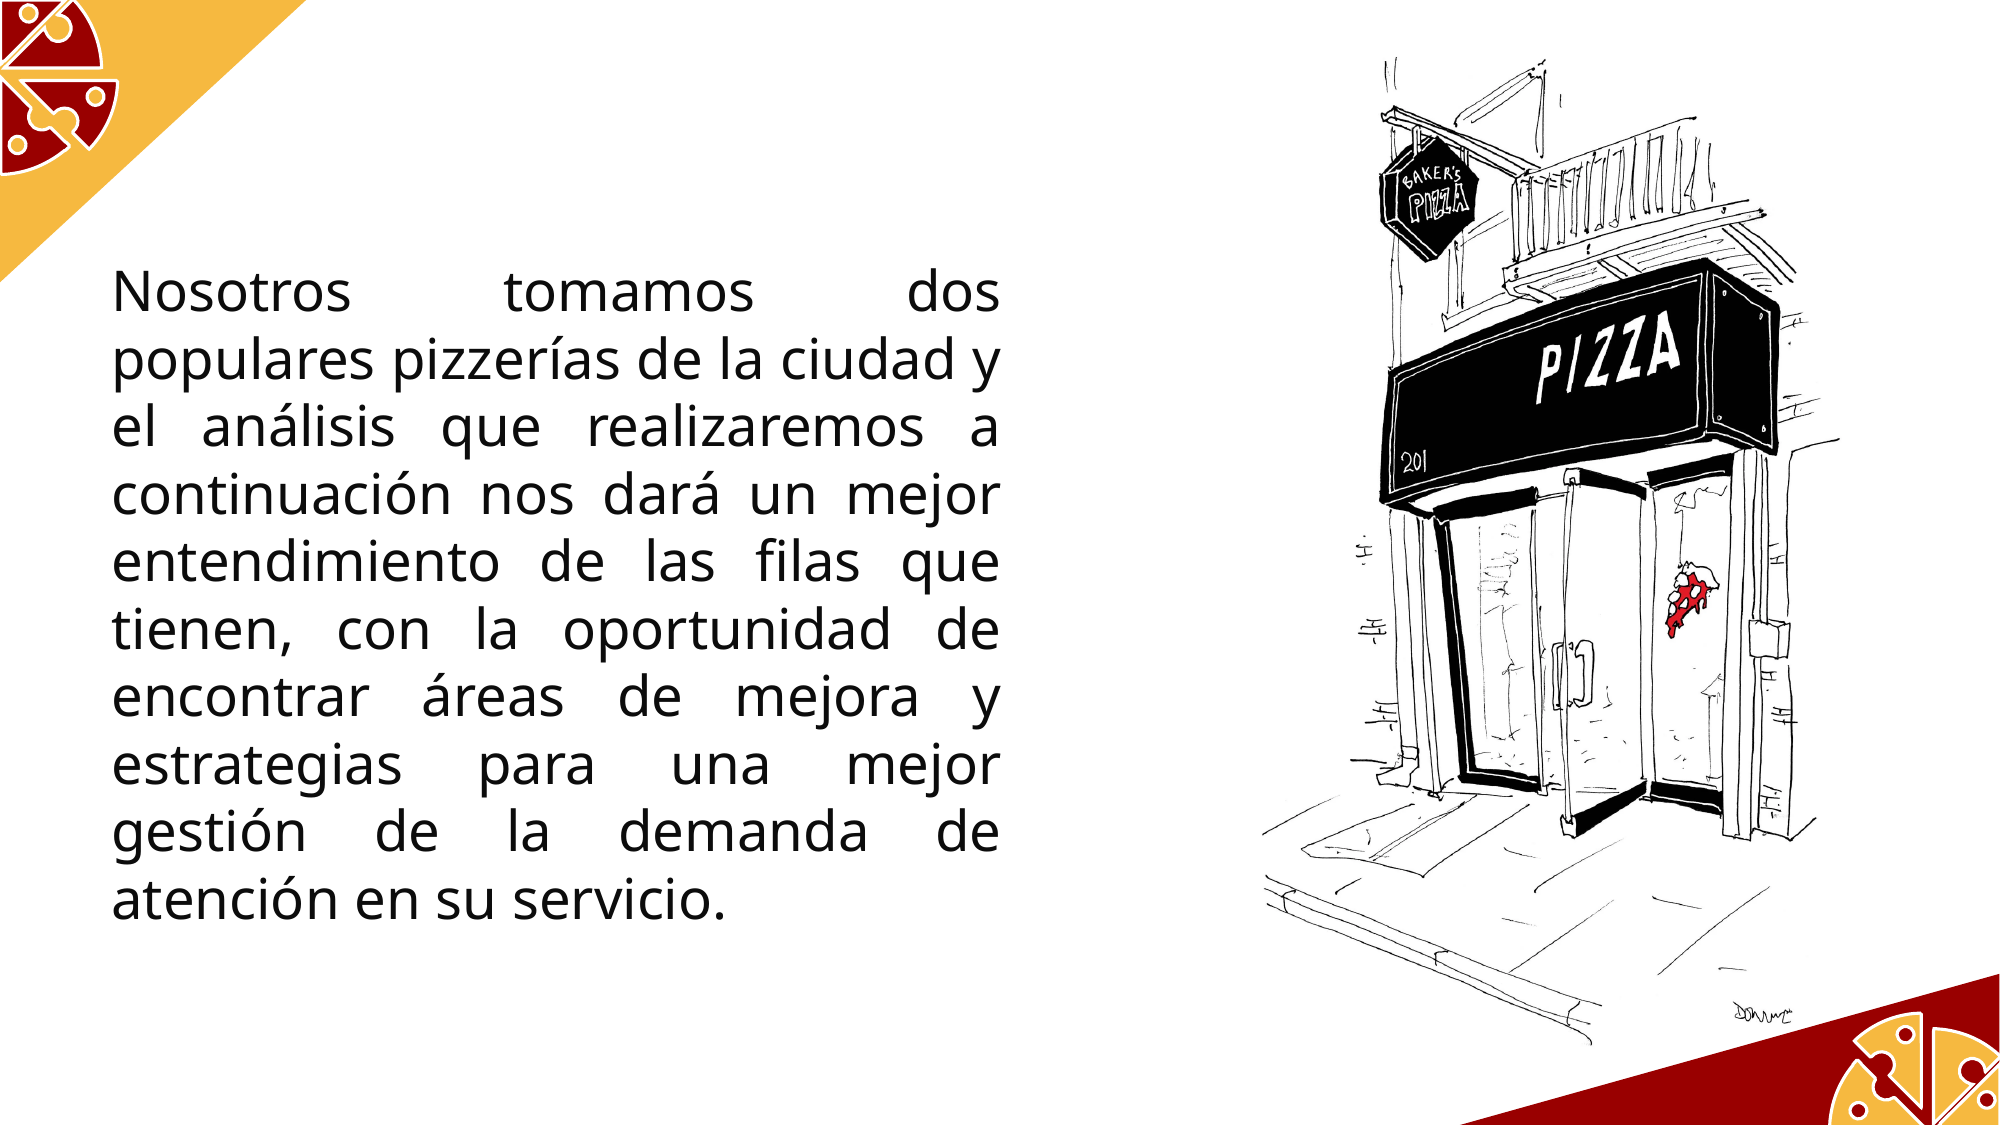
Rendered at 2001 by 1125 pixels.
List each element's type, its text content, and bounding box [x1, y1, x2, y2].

text_box [1920, 1121, 1941, 1125]
text_box Nosotros tomamos dos populares pizzerías de la ciudad y el análisis que realizaremos a continuación nos dará un mejor entendimiento de las filas que tienen, con la oportunidad de encontrar áreas de mejora y estrategias para una mejor gestión de la demanda de atención en su servicio. [96, 248, 1017, 939]
picture [1155, 0, 2000, 1114]
text_box [0, 0, 307, 283]
text_box [0, 0, 66, 65]
text_box [1459, 1121, 1829, 1125]
text_box [1939, 1120, 2000, 1125]
text_box [20, 80, 118, 150]
text_box [0, 77, 70, 175]
text_box [1829, 1121, 1923, 1125]
text_box [4, 0, 102, 68]
